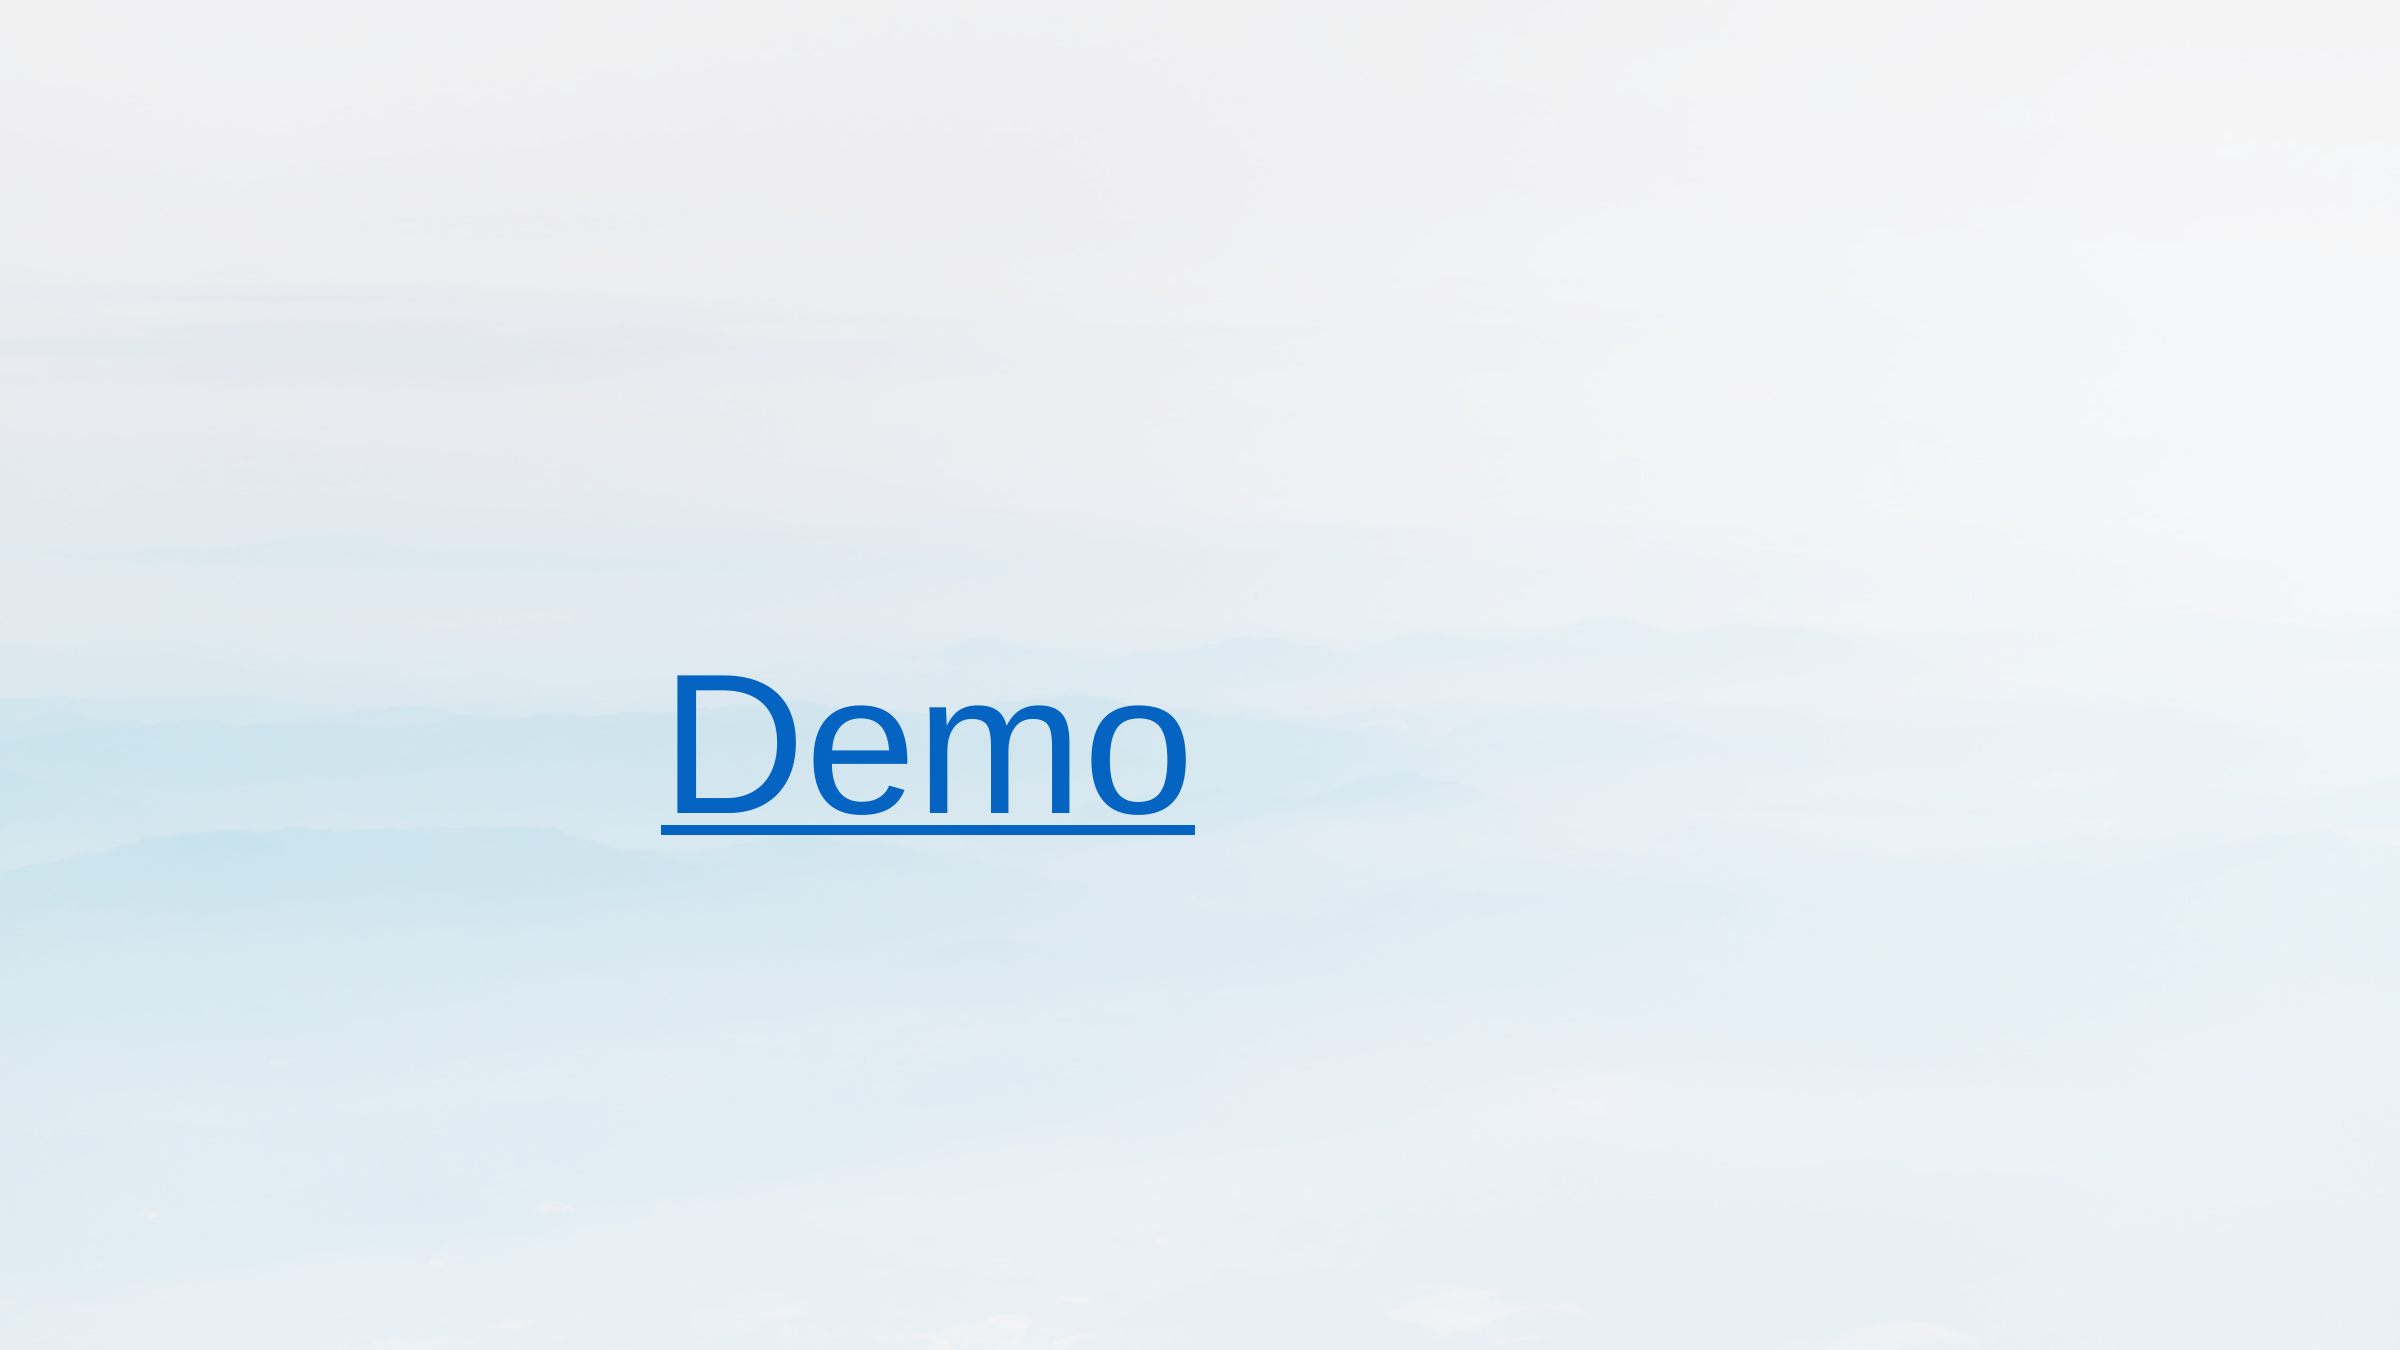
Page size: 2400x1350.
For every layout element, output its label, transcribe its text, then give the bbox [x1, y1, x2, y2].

text_box Demo [645, 118, 1834, 1109]
